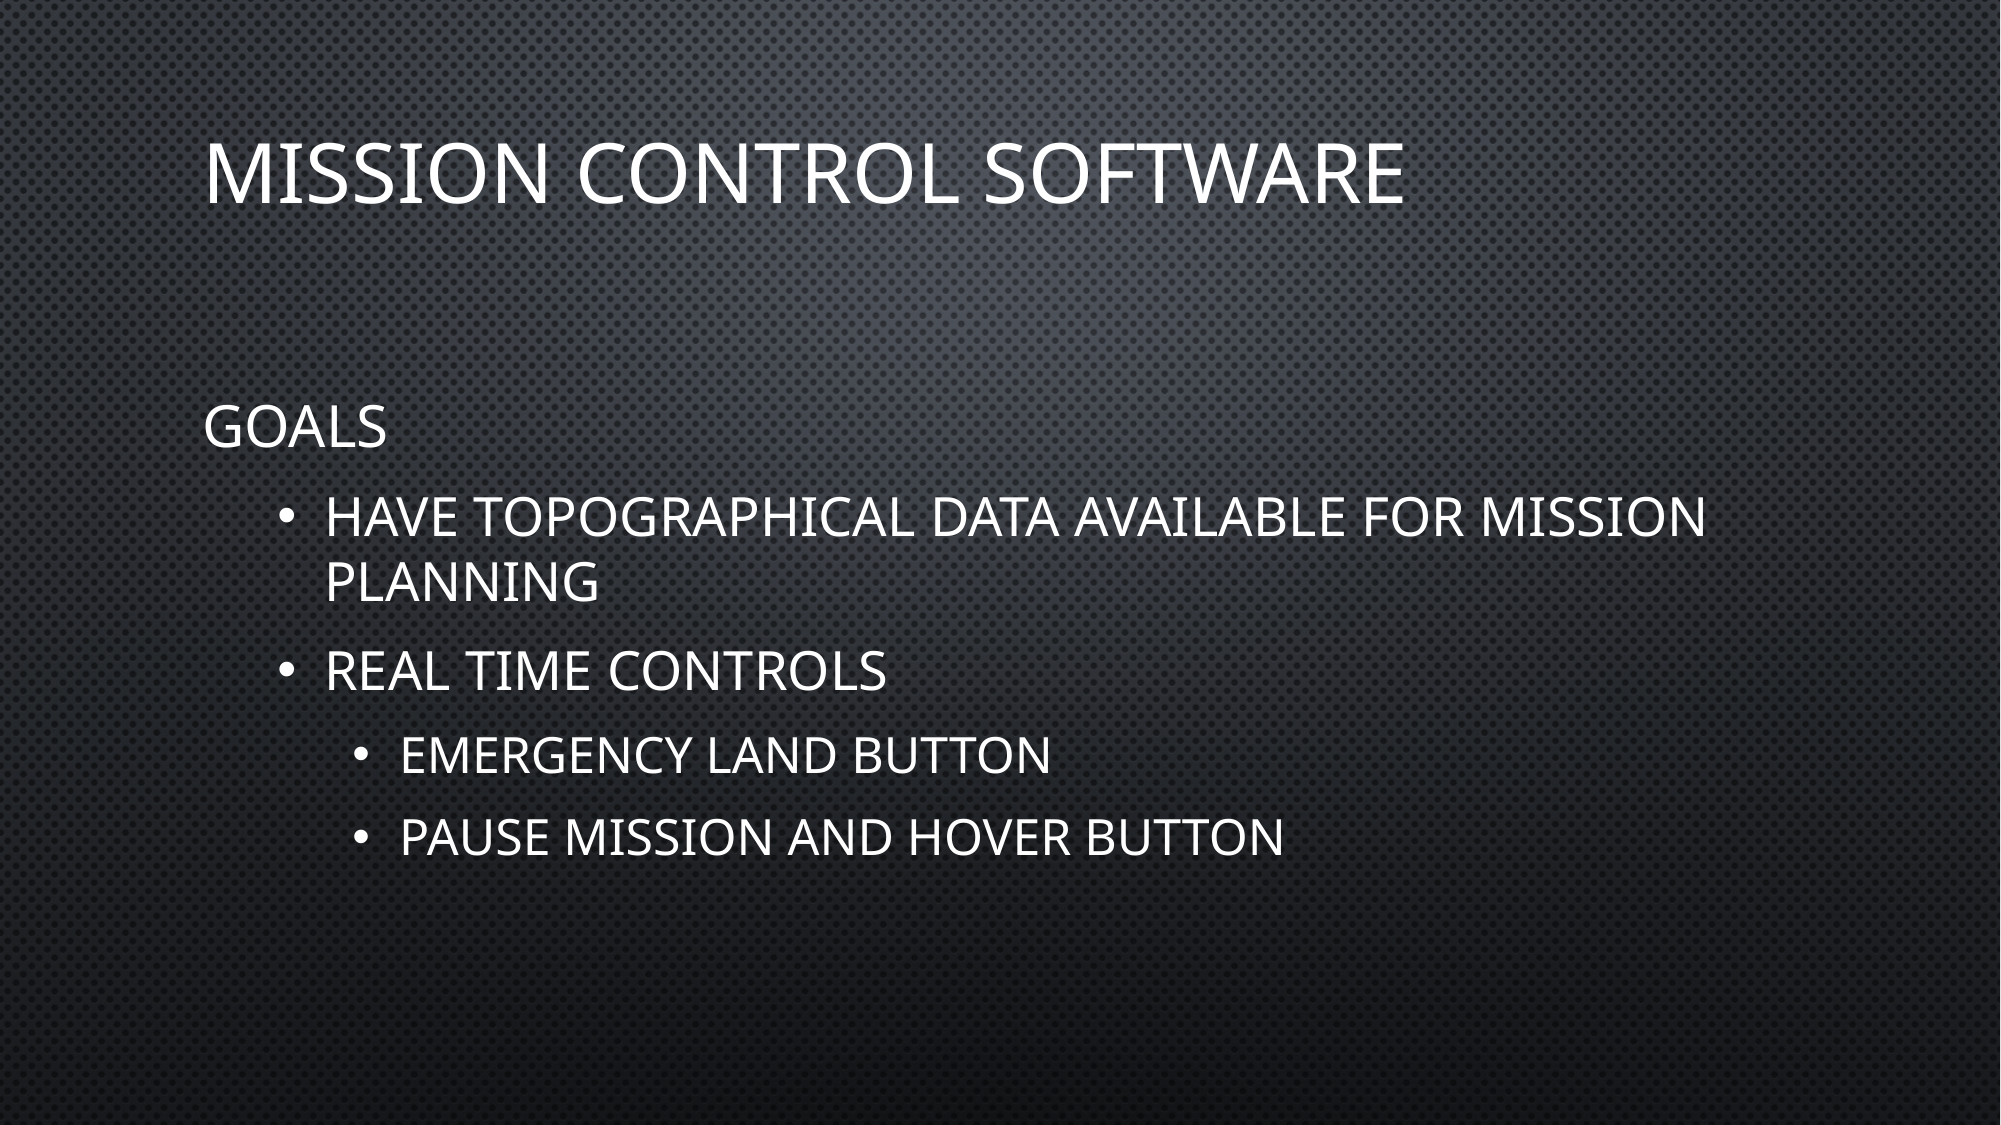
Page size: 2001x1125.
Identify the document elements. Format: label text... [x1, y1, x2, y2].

title Mission Control Software [187, 99, 1813, 240]
list goals have topographical data available for mission planning Real time controls Emergency land button Pause mission and hover button [187, 287, 1813, 960]
